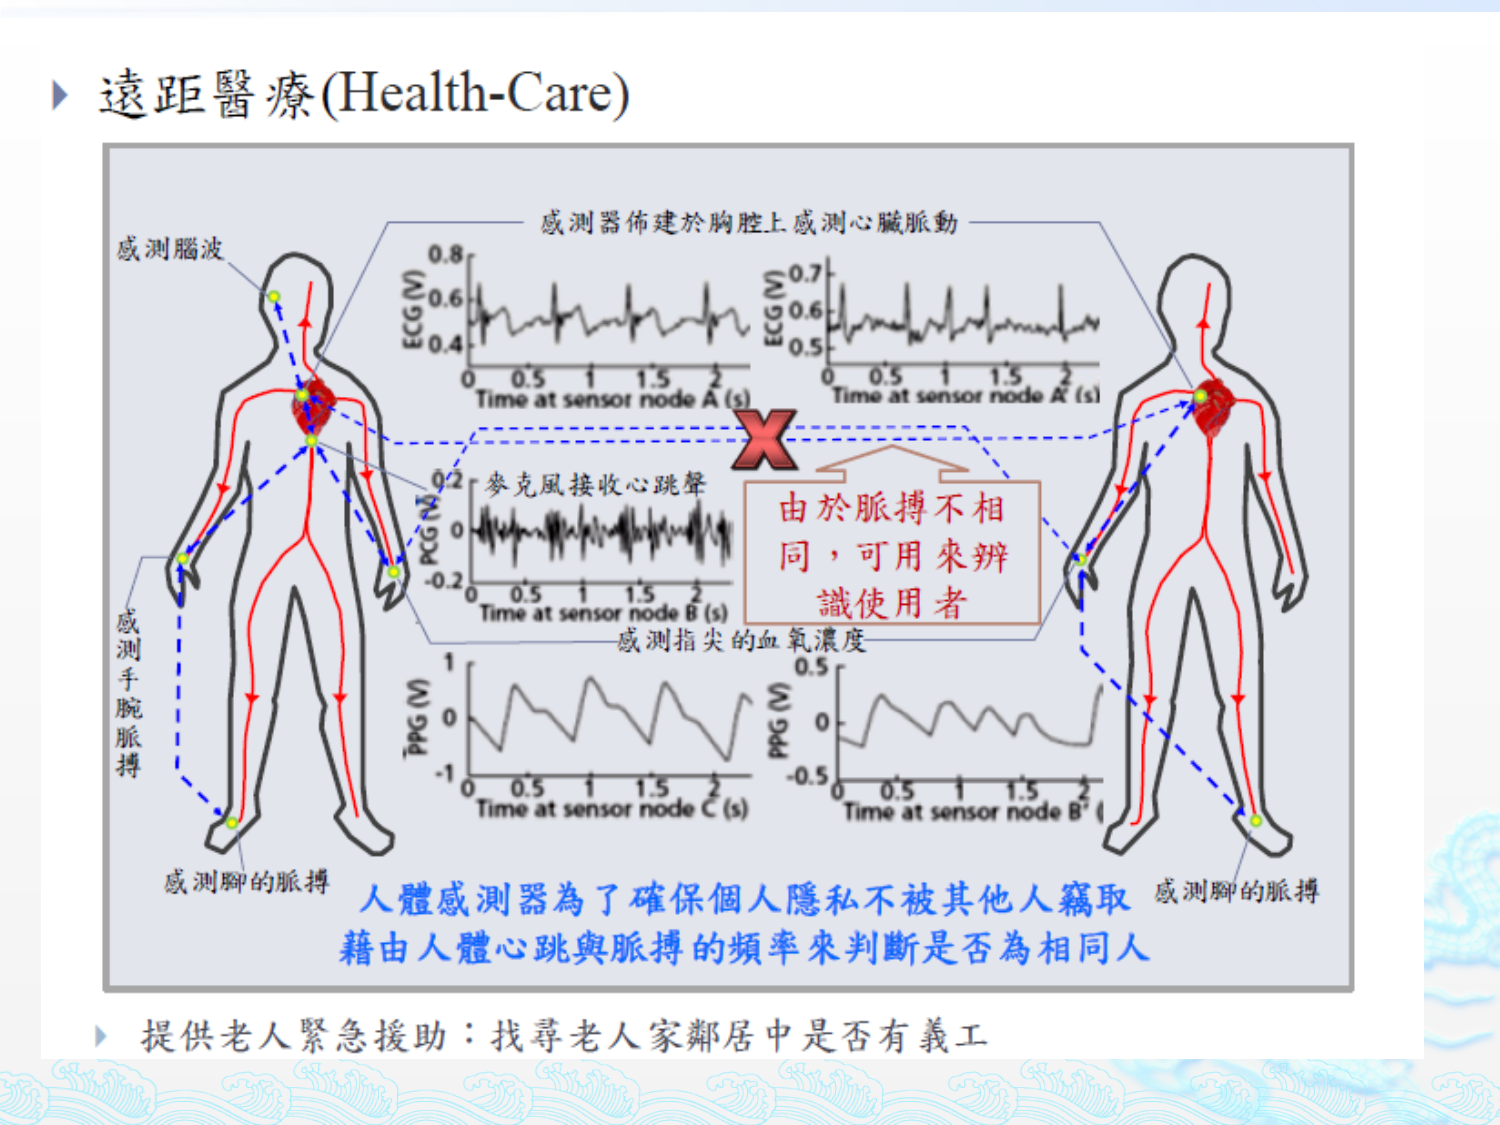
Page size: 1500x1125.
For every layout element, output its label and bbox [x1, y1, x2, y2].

picture [40, 42, 1424, 1060]
